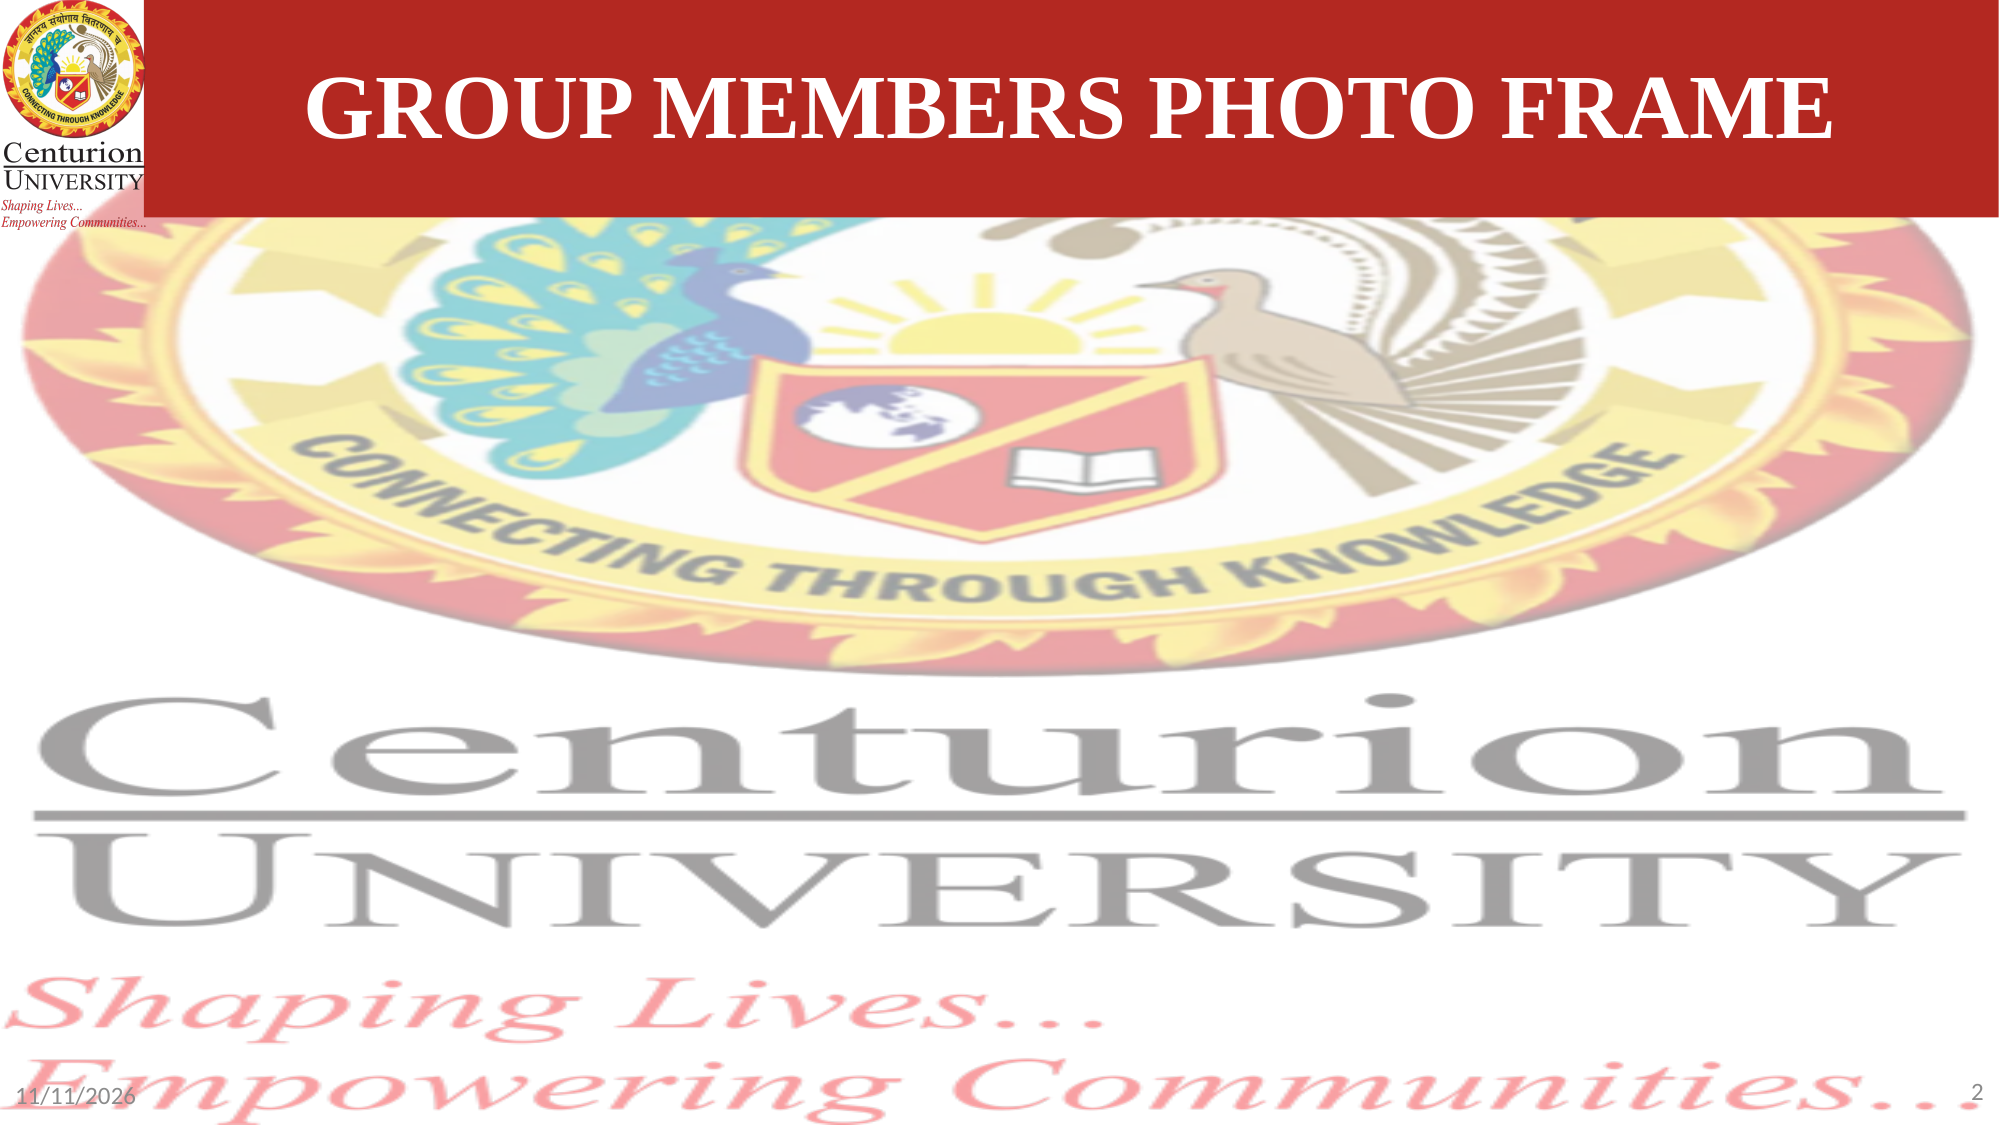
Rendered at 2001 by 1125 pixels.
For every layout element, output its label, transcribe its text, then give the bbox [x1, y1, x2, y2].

slide_number 2 [1548, 1060, 1999, 1121]
picture [1, 0, 148, 230]
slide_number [0, 1065, 450, 1125]
title GROUP MEMBERS PHOTO FRAME [148, 0, 1999, 218]
